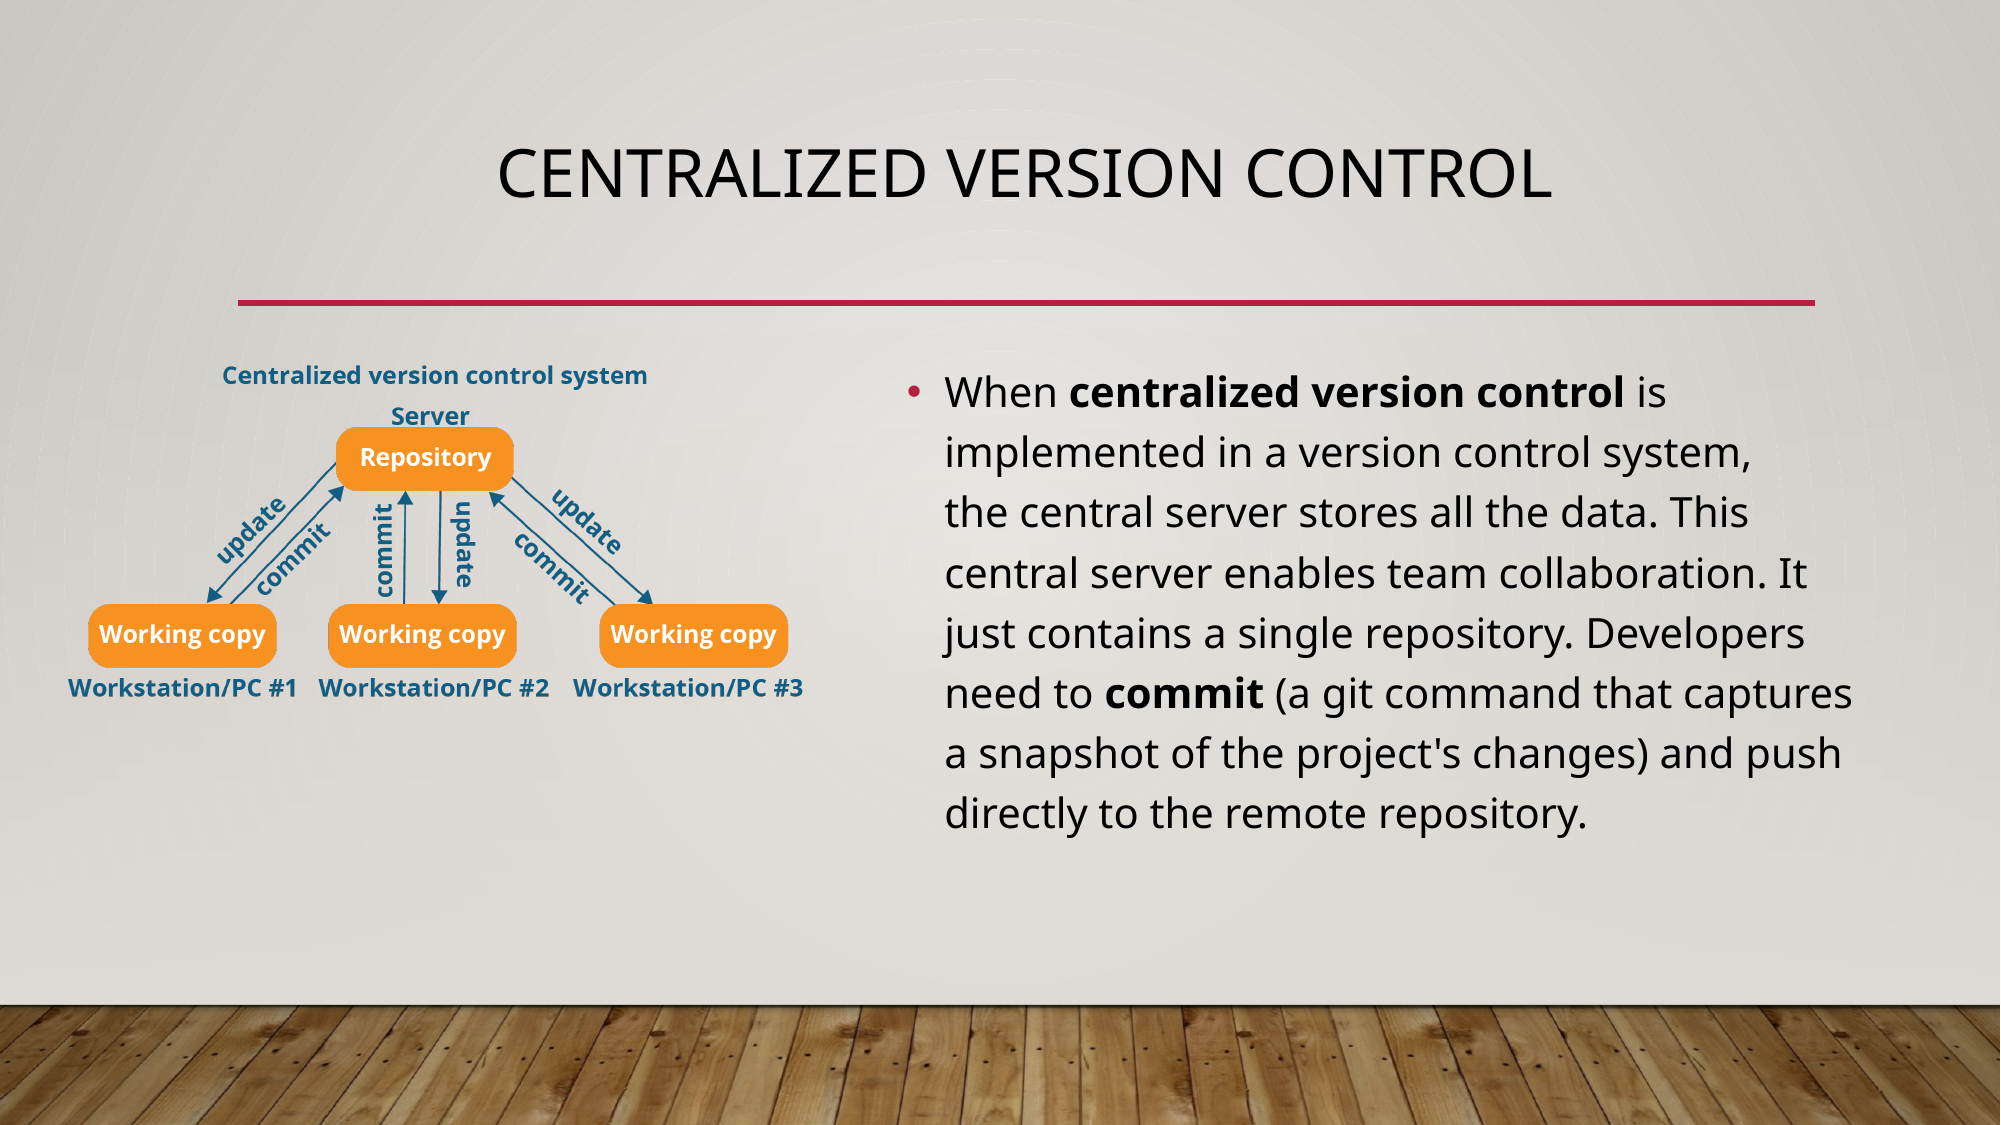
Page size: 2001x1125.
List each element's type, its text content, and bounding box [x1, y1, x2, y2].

picture [0, 1005, 2000, 1125]
list When centralized version control is implemented in a version control system, the central server stores all the data. This central server enables team collaboration. It just contains a single repository. Developers need to commit (a git command that captures a snapshot of the project's changes) and push directly to the remote repository. [891, 348, 1898, 993]
title Centralized Version control [238, 131, 1814, 305]
picture [17, 348, 853, 718]
